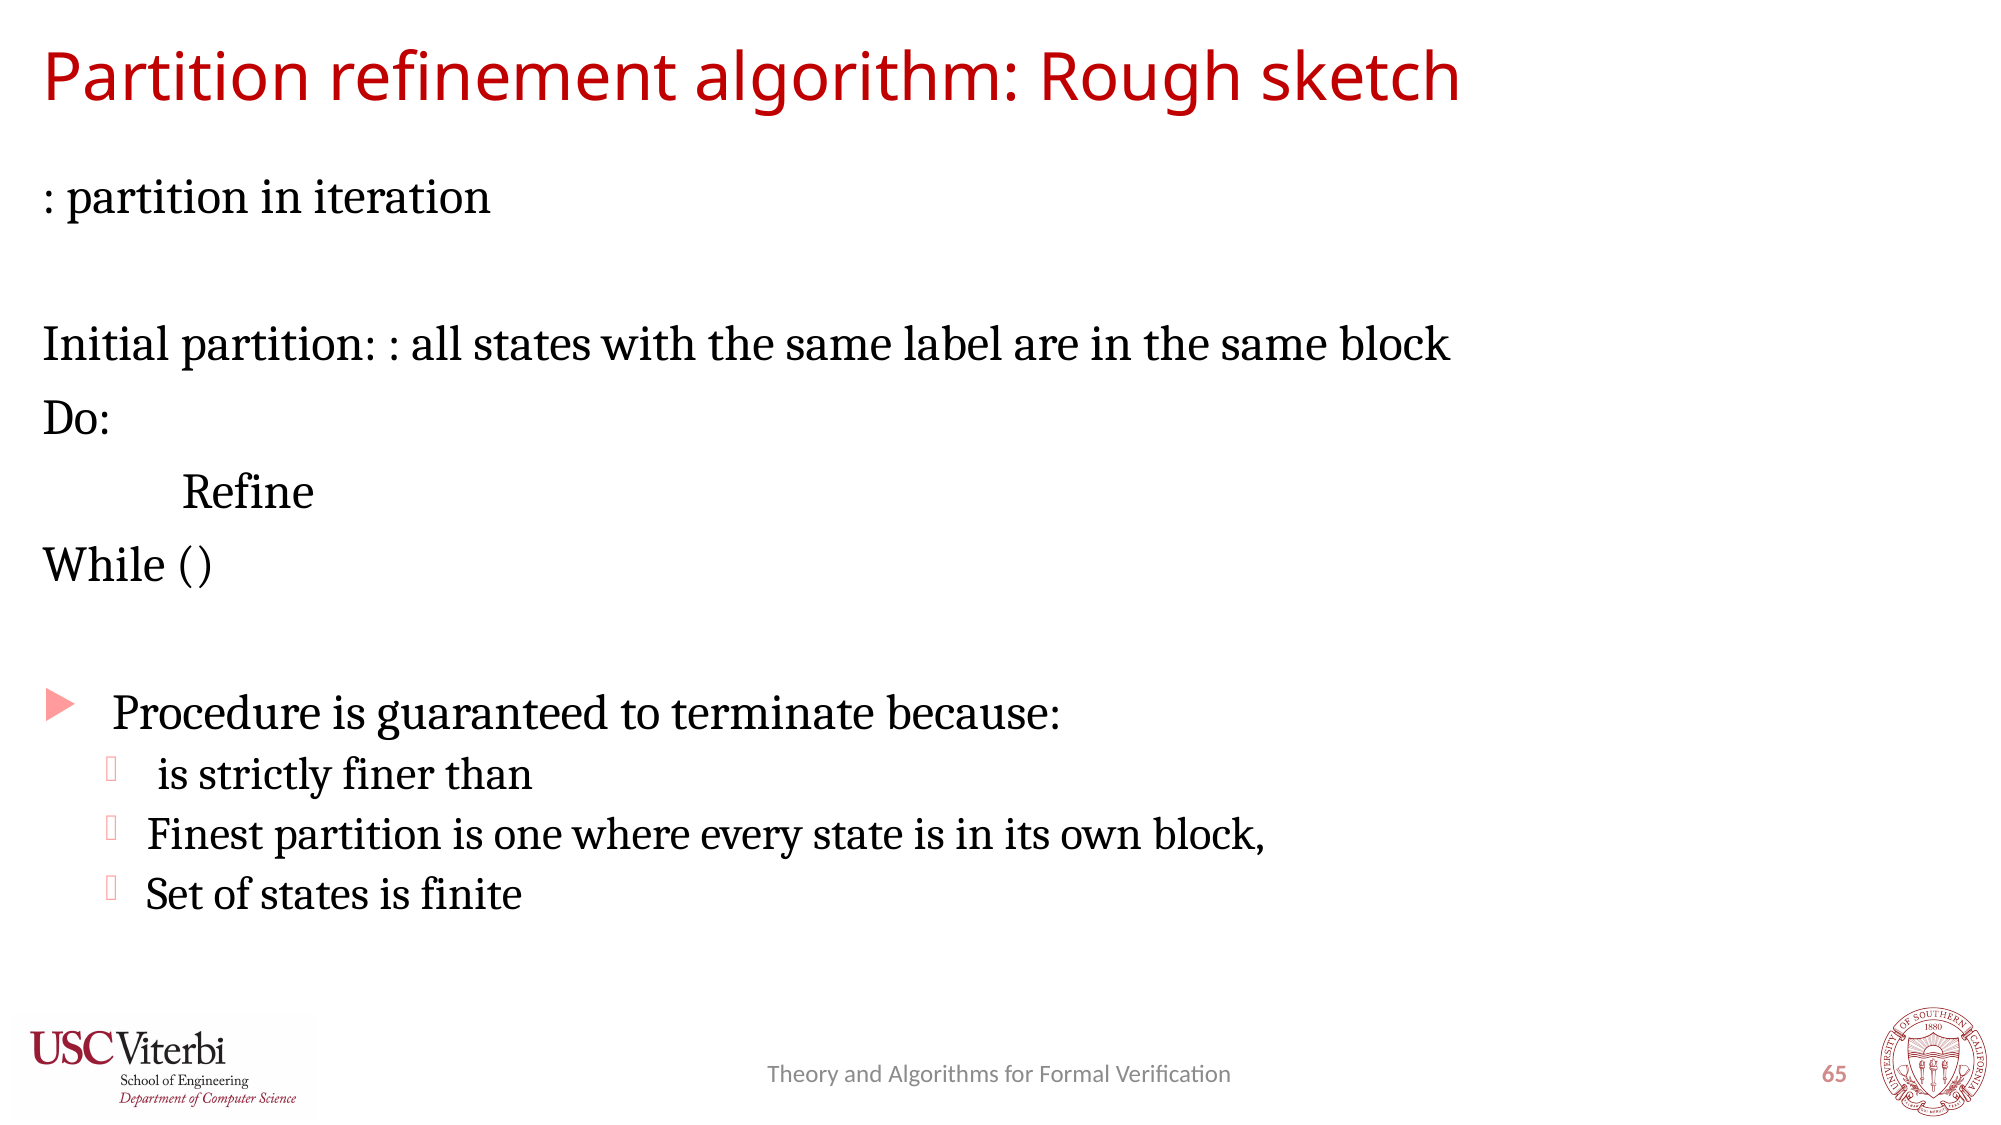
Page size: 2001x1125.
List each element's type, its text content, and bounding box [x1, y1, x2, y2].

picture [1879, 1002, 1988, 1119]
footer Theory and Algorithms for Formal Verification [662, 1042, 1338, 1103]
picture [12, 1014, 316, 1119]
title Partition refinement algorithm: Rough sketch [27, 18, 1819, 141]
slide_number 65 [1684, 1042, 1863, 1103]
